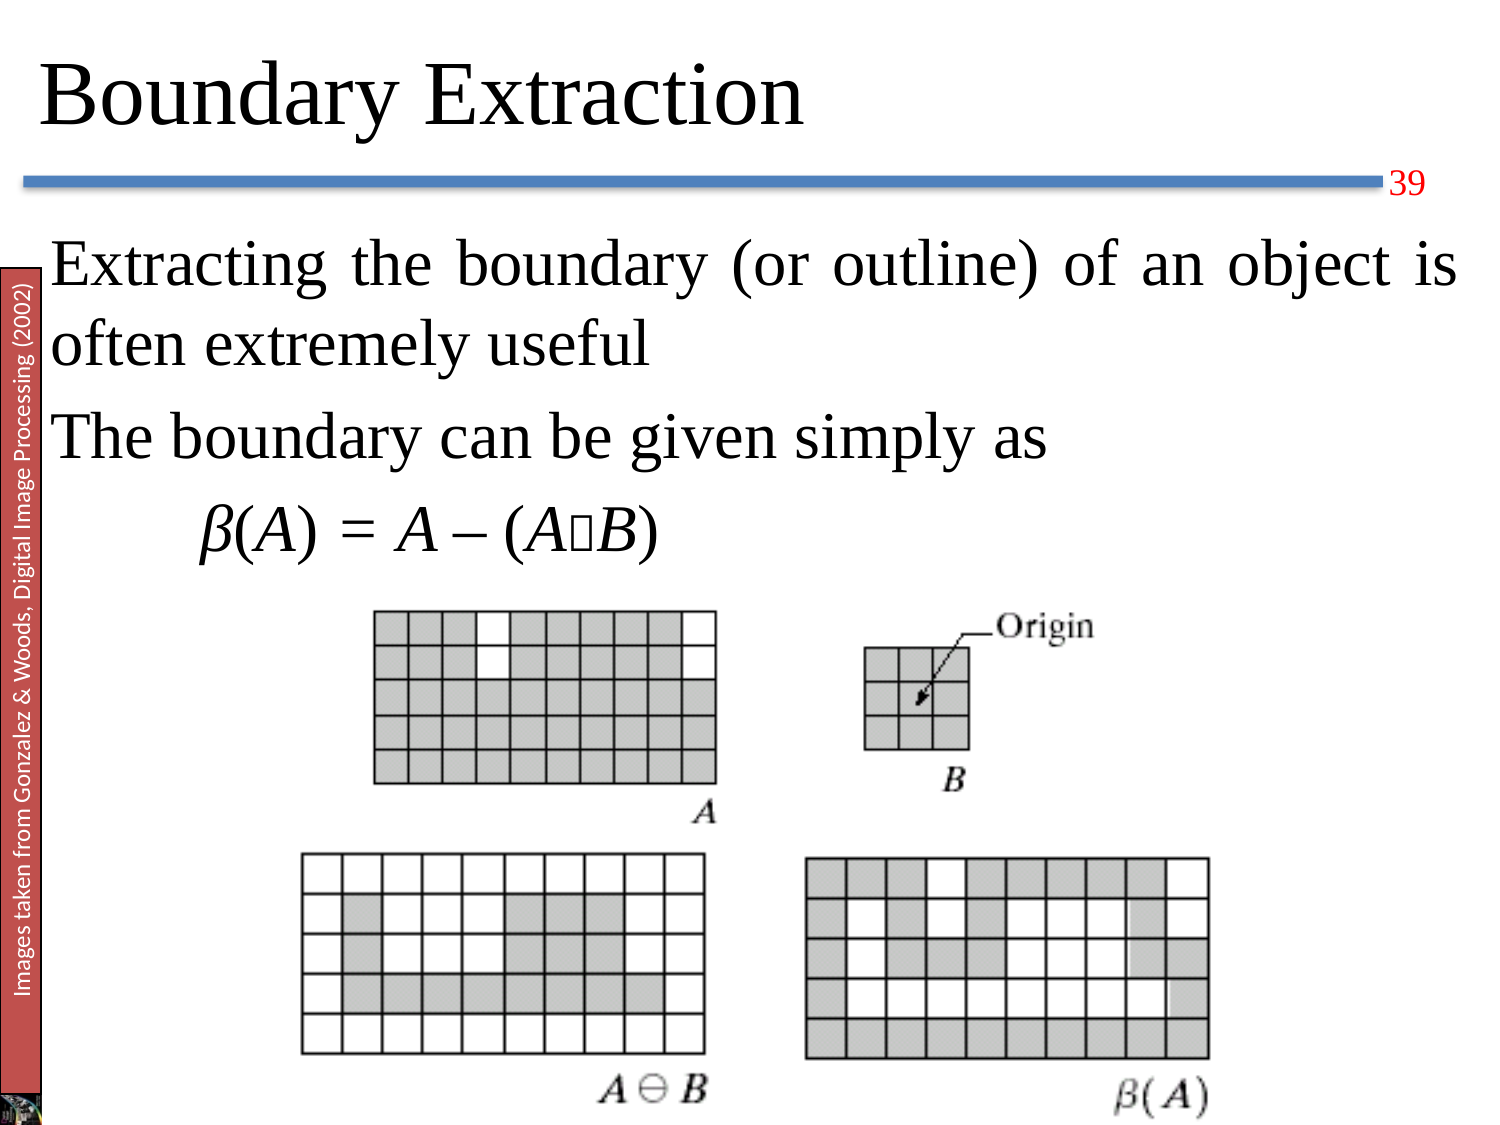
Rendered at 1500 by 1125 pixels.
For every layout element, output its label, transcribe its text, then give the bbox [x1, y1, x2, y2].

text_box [0, 267, 43, 1125]
list Extracting the boundary (or outline) of an object is often extremely useful The boundary can be given simply as β(A) = A – (AB) [35, 210, 1477, 1114]
picture [265, 841, 723, 1125]
title Boundary Extraction [23, 11, 1254, 164]
picture [793, 842, 1248, 1125]
picture [342, 593, 1122, 840]
